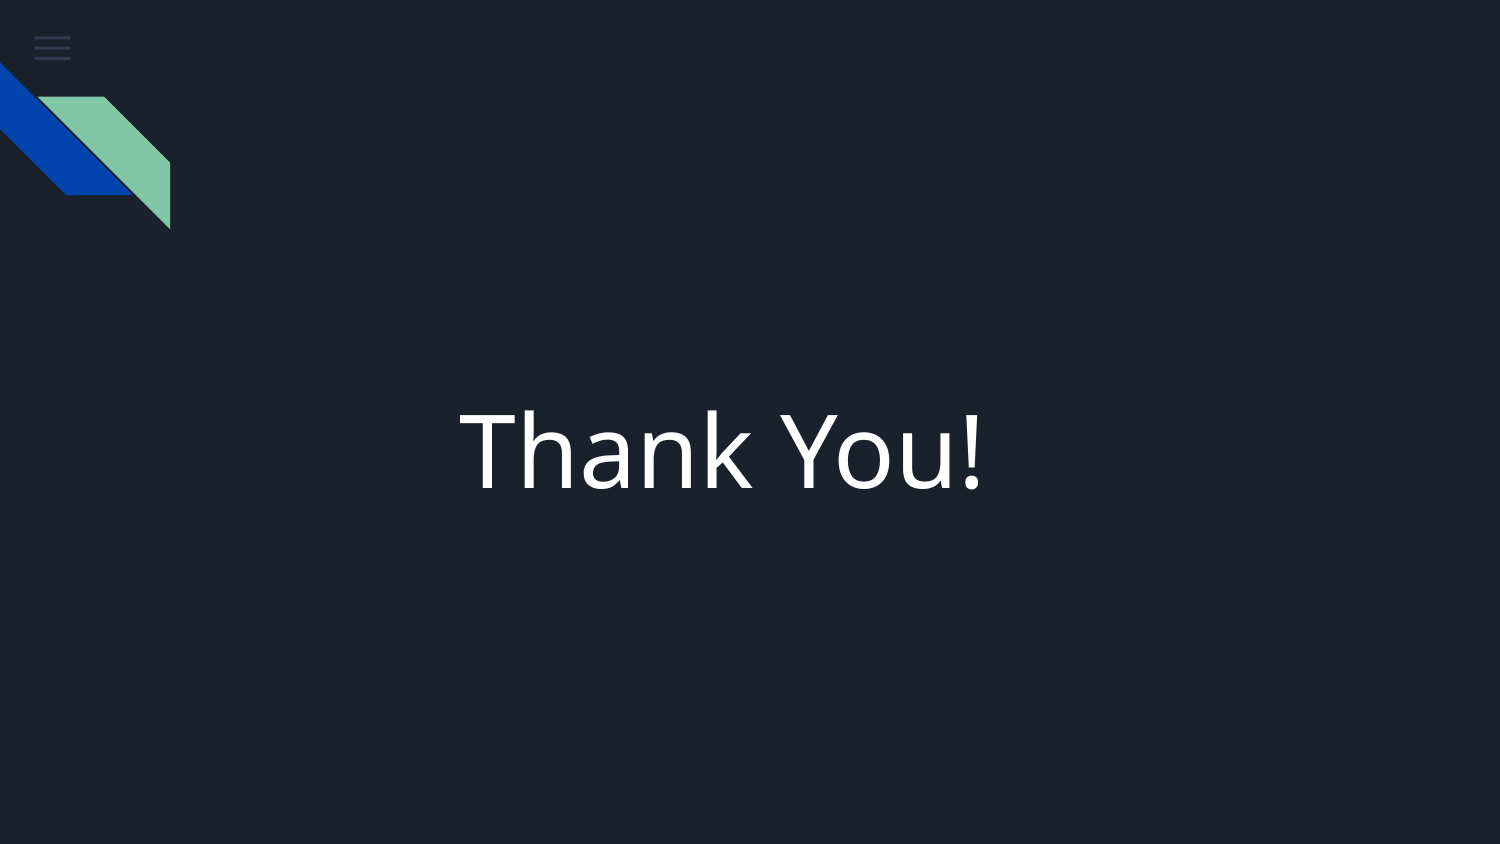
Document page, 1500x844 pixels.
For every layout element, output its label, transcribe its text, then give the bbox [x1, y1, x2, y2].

list Thank You! [444, 353, 1349, 636]
